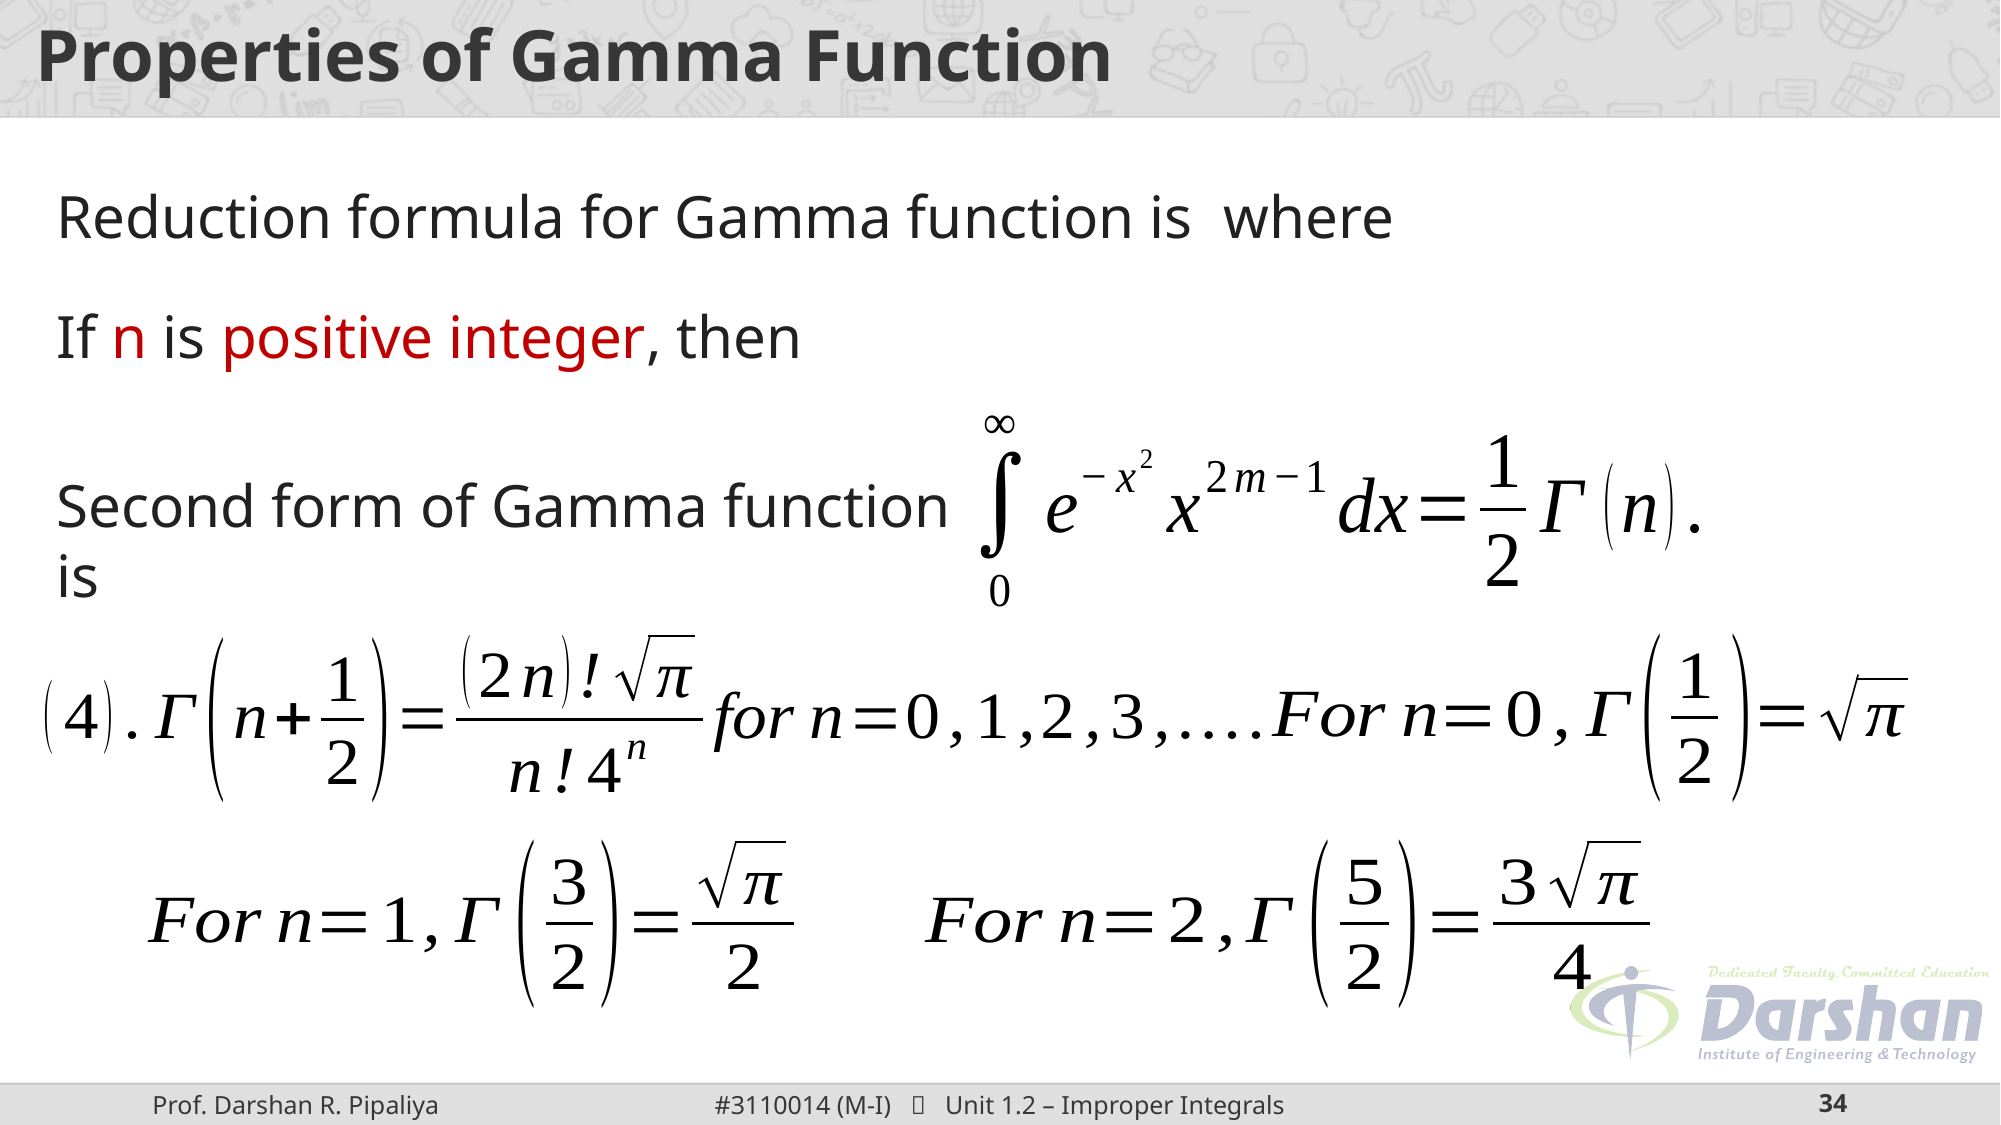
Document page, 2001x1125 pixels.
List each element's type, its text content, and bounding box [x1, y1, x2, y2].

title Properties of Gamma Function [0, 0, 2000, 117]
